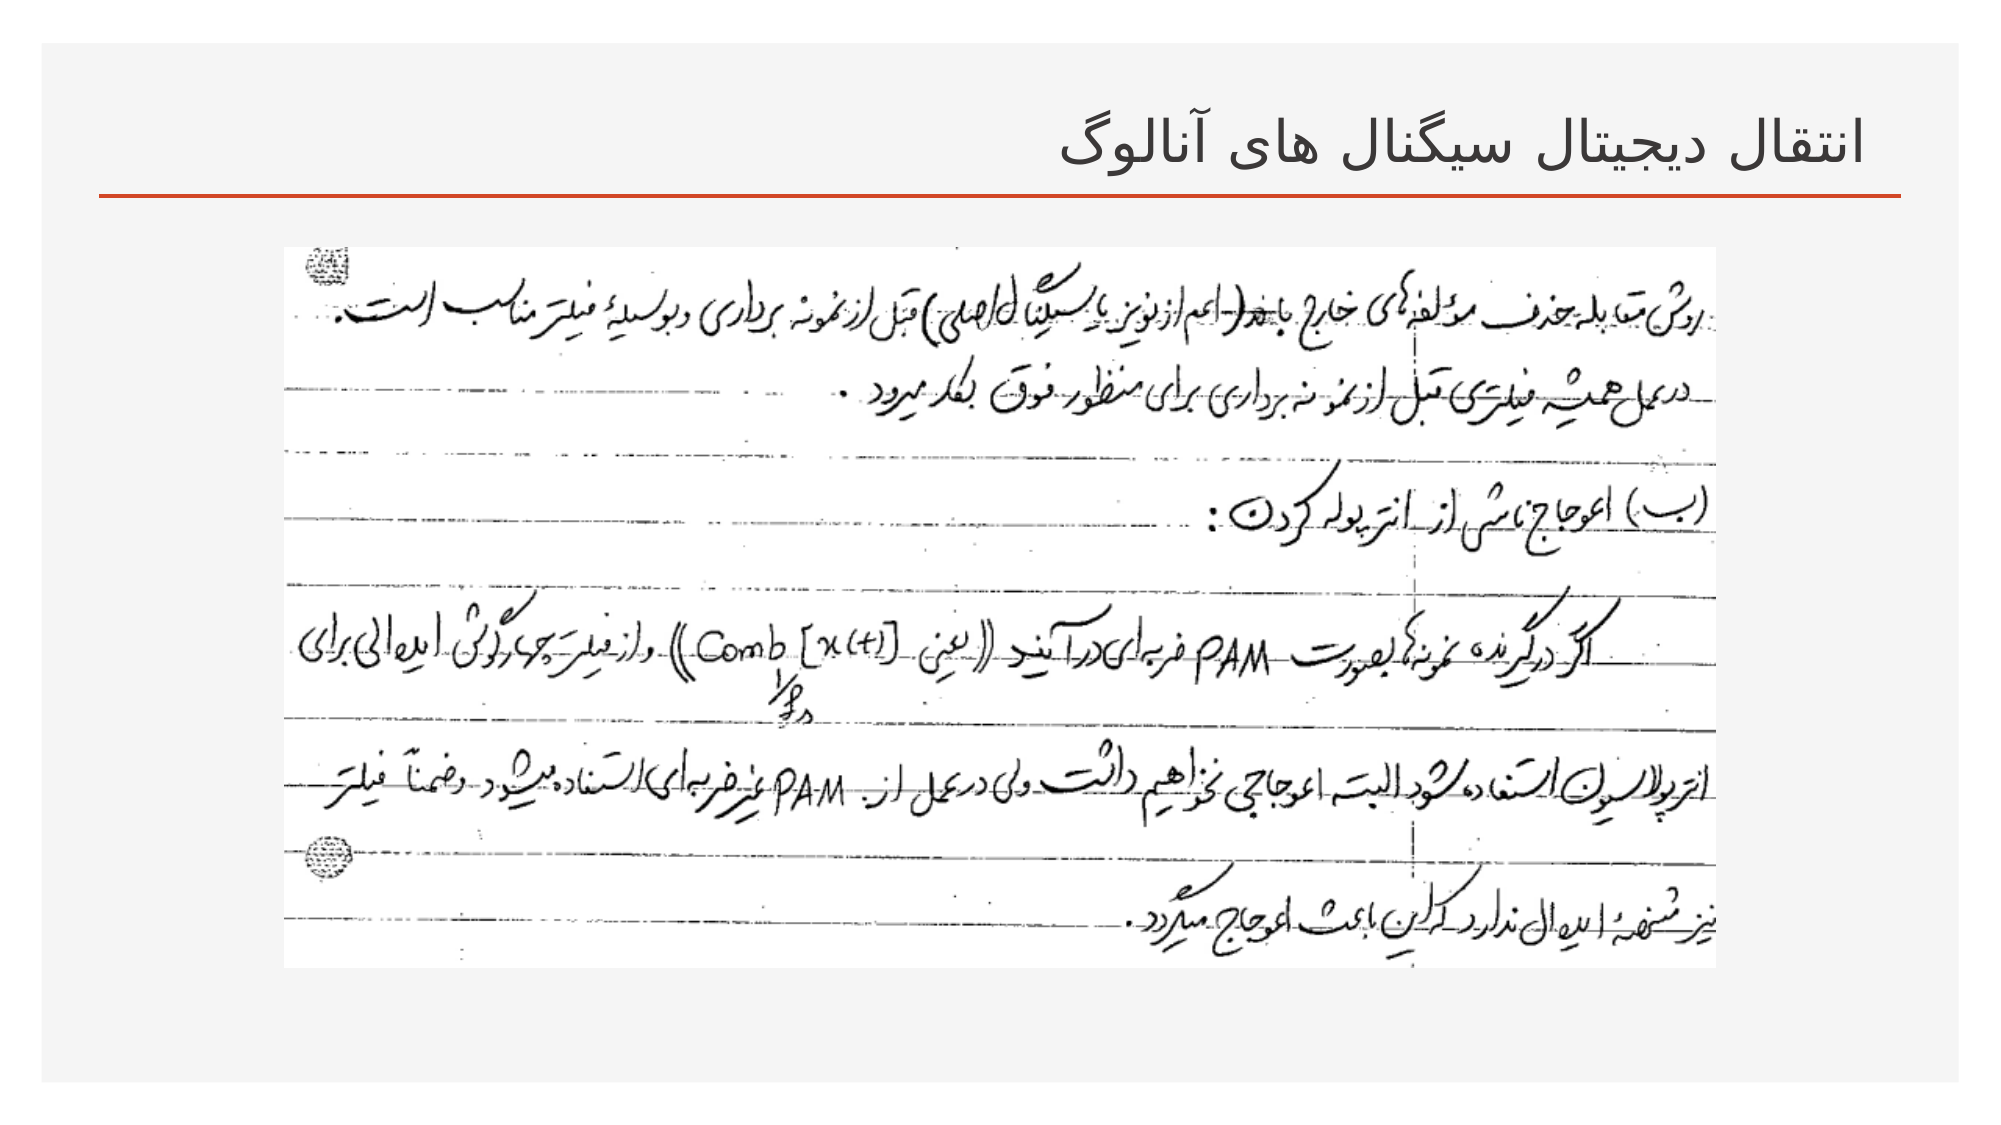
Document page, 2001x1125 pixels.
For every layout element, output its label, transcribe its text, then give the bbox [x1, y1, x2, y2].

picture [284, 247, 1716, 968]
title انتقال دیجیتال سیگنال های آنالوگ [754, 77, 1883, 182]
